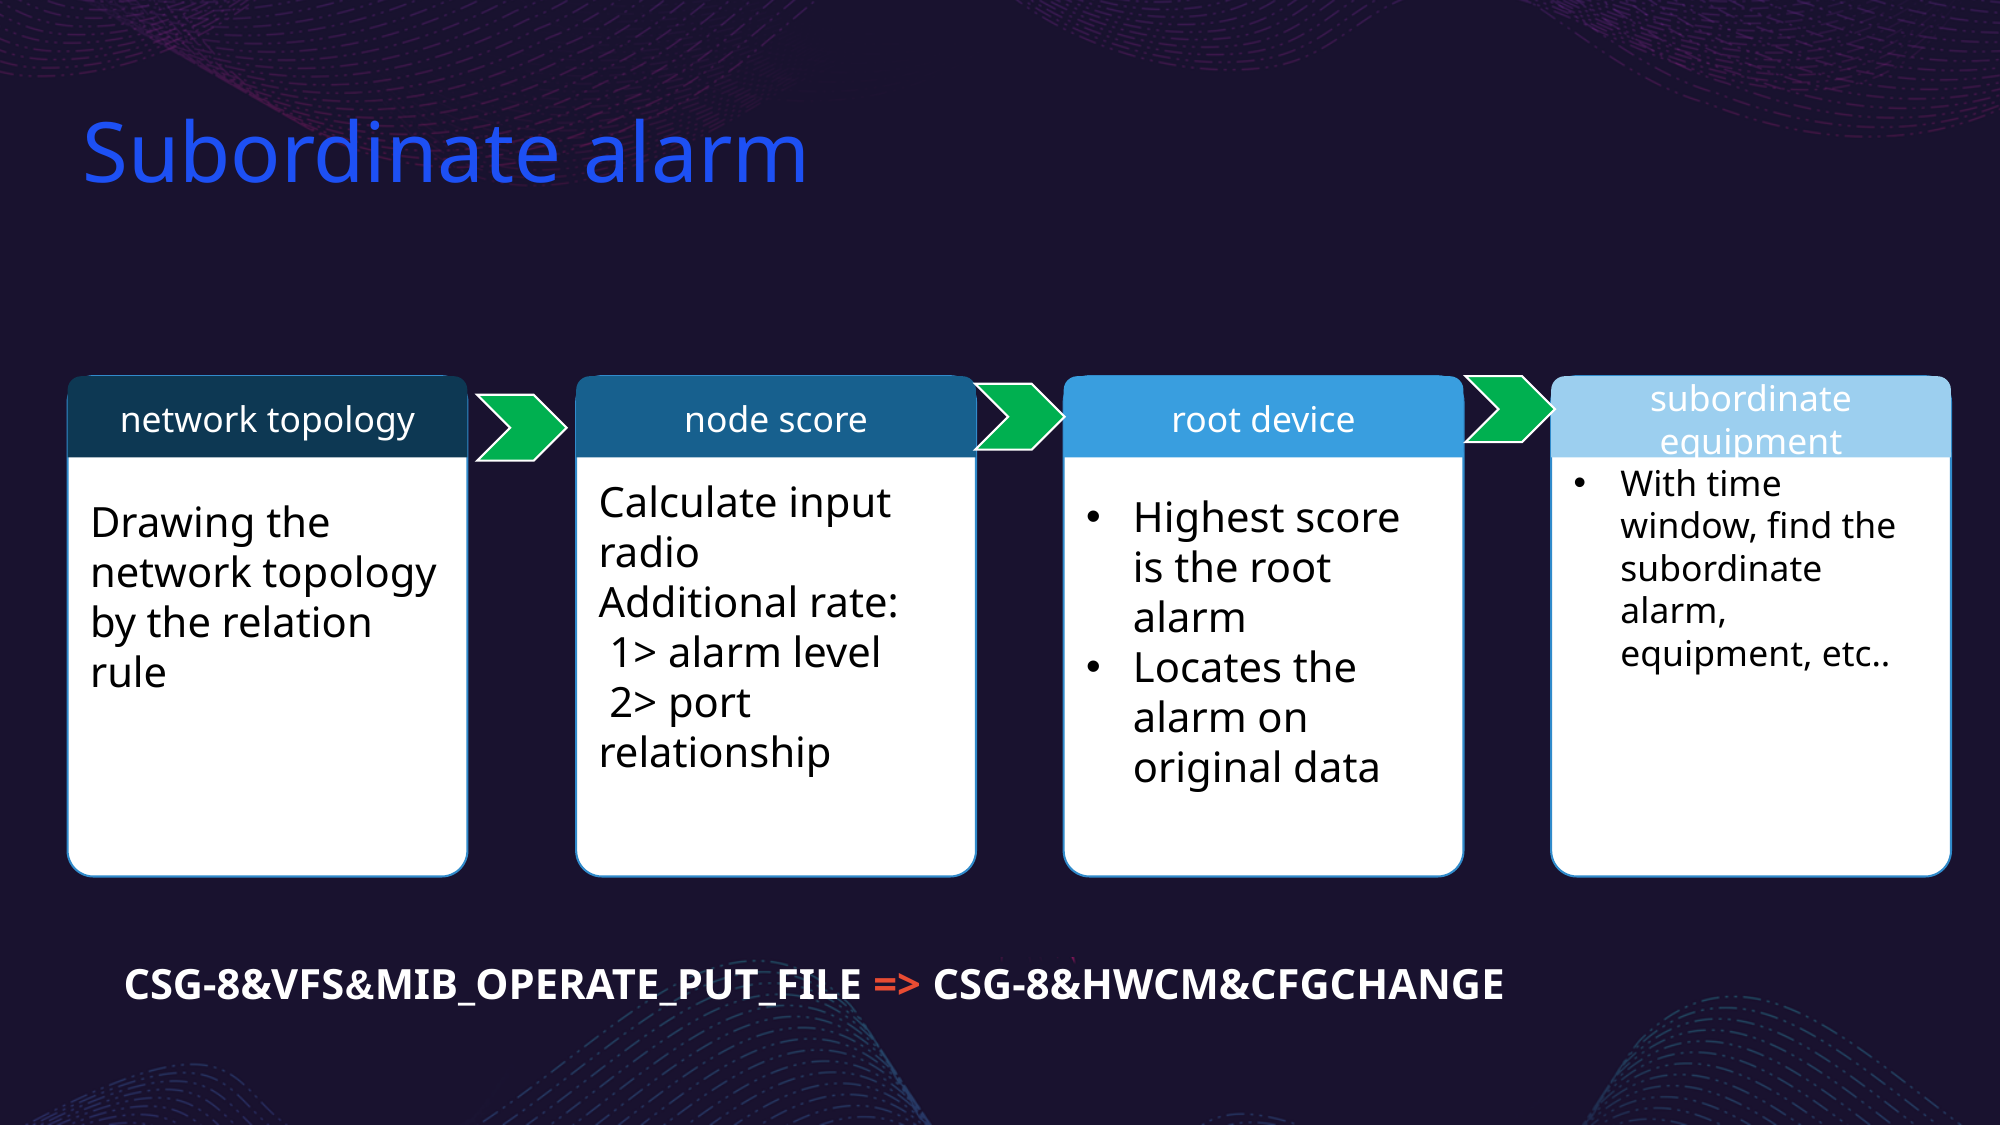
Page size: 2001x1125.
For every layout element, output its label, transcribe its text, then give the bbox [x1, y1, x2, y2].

picture [0, 0, 2000, 204]
text_box [1463, 375, 1551, 444]
text_box Subordinate alarm [67, 91, 1199, 207]
picture [0, 957, 2000, 1125]
text_box CSG-8&VFS&MIB_OPERATE_PUT_FILE => CSG-8&HWCM&CFGCHANGE [108, 950, 1673, 1016]
text_box [474, 393, 569, 462]
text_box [1551, 376, 1951, 877]
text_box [1063, 376, 1464, 877]
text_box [576, 376, 976, 877]
text_box [976, 382, 1063, 451]
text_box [67, 376, 468, 877]
